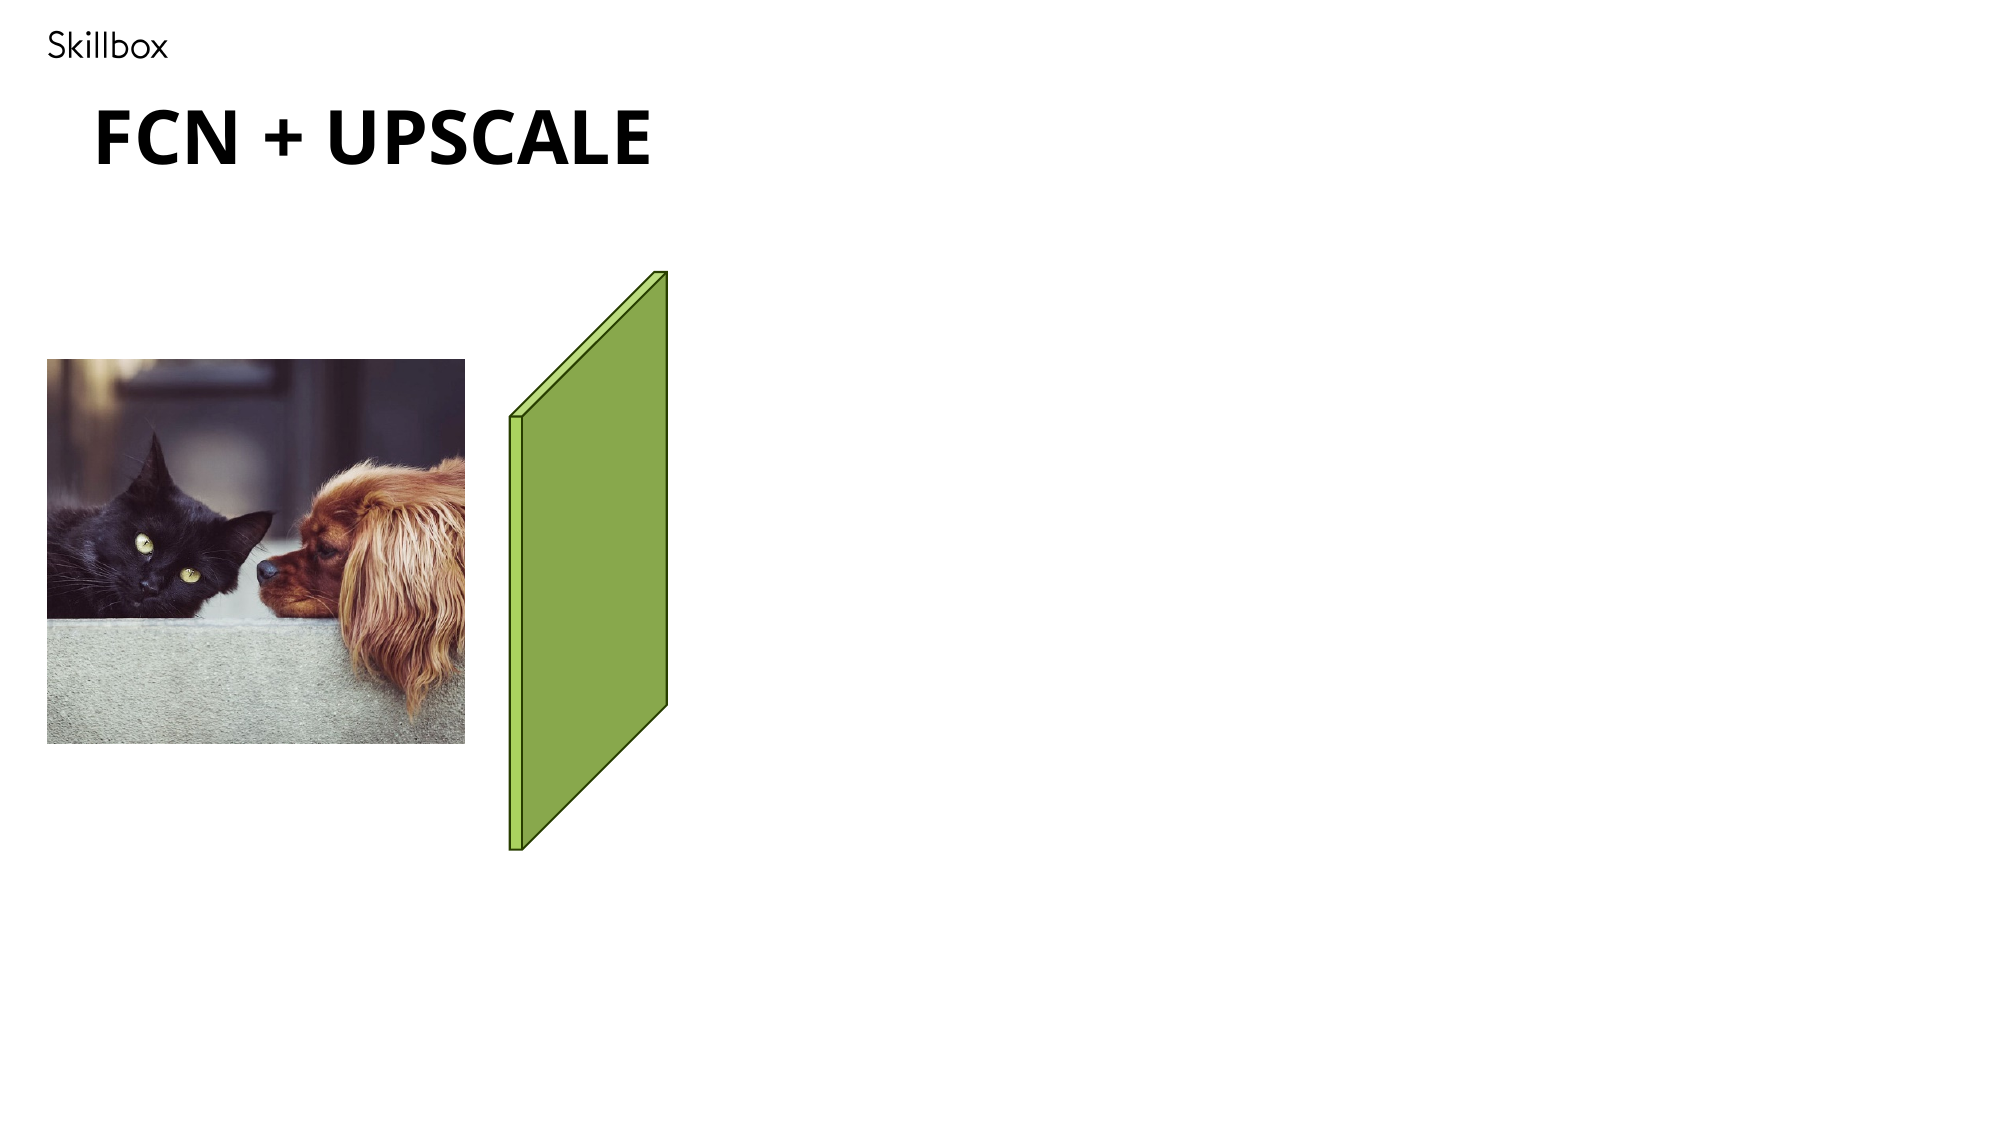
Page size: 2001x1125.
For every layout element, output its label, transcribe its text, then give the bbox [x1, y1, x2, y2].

text_box Выход Unpooling / Upconv слоя [510, 272, 665, 416]
picture [48, 30, 168, 59]
picture [46, 359, 466, 745]
text_box [509, 272, 667, 850]
text_box FCN + UPSCALE [77, 86, 1982, 195]
